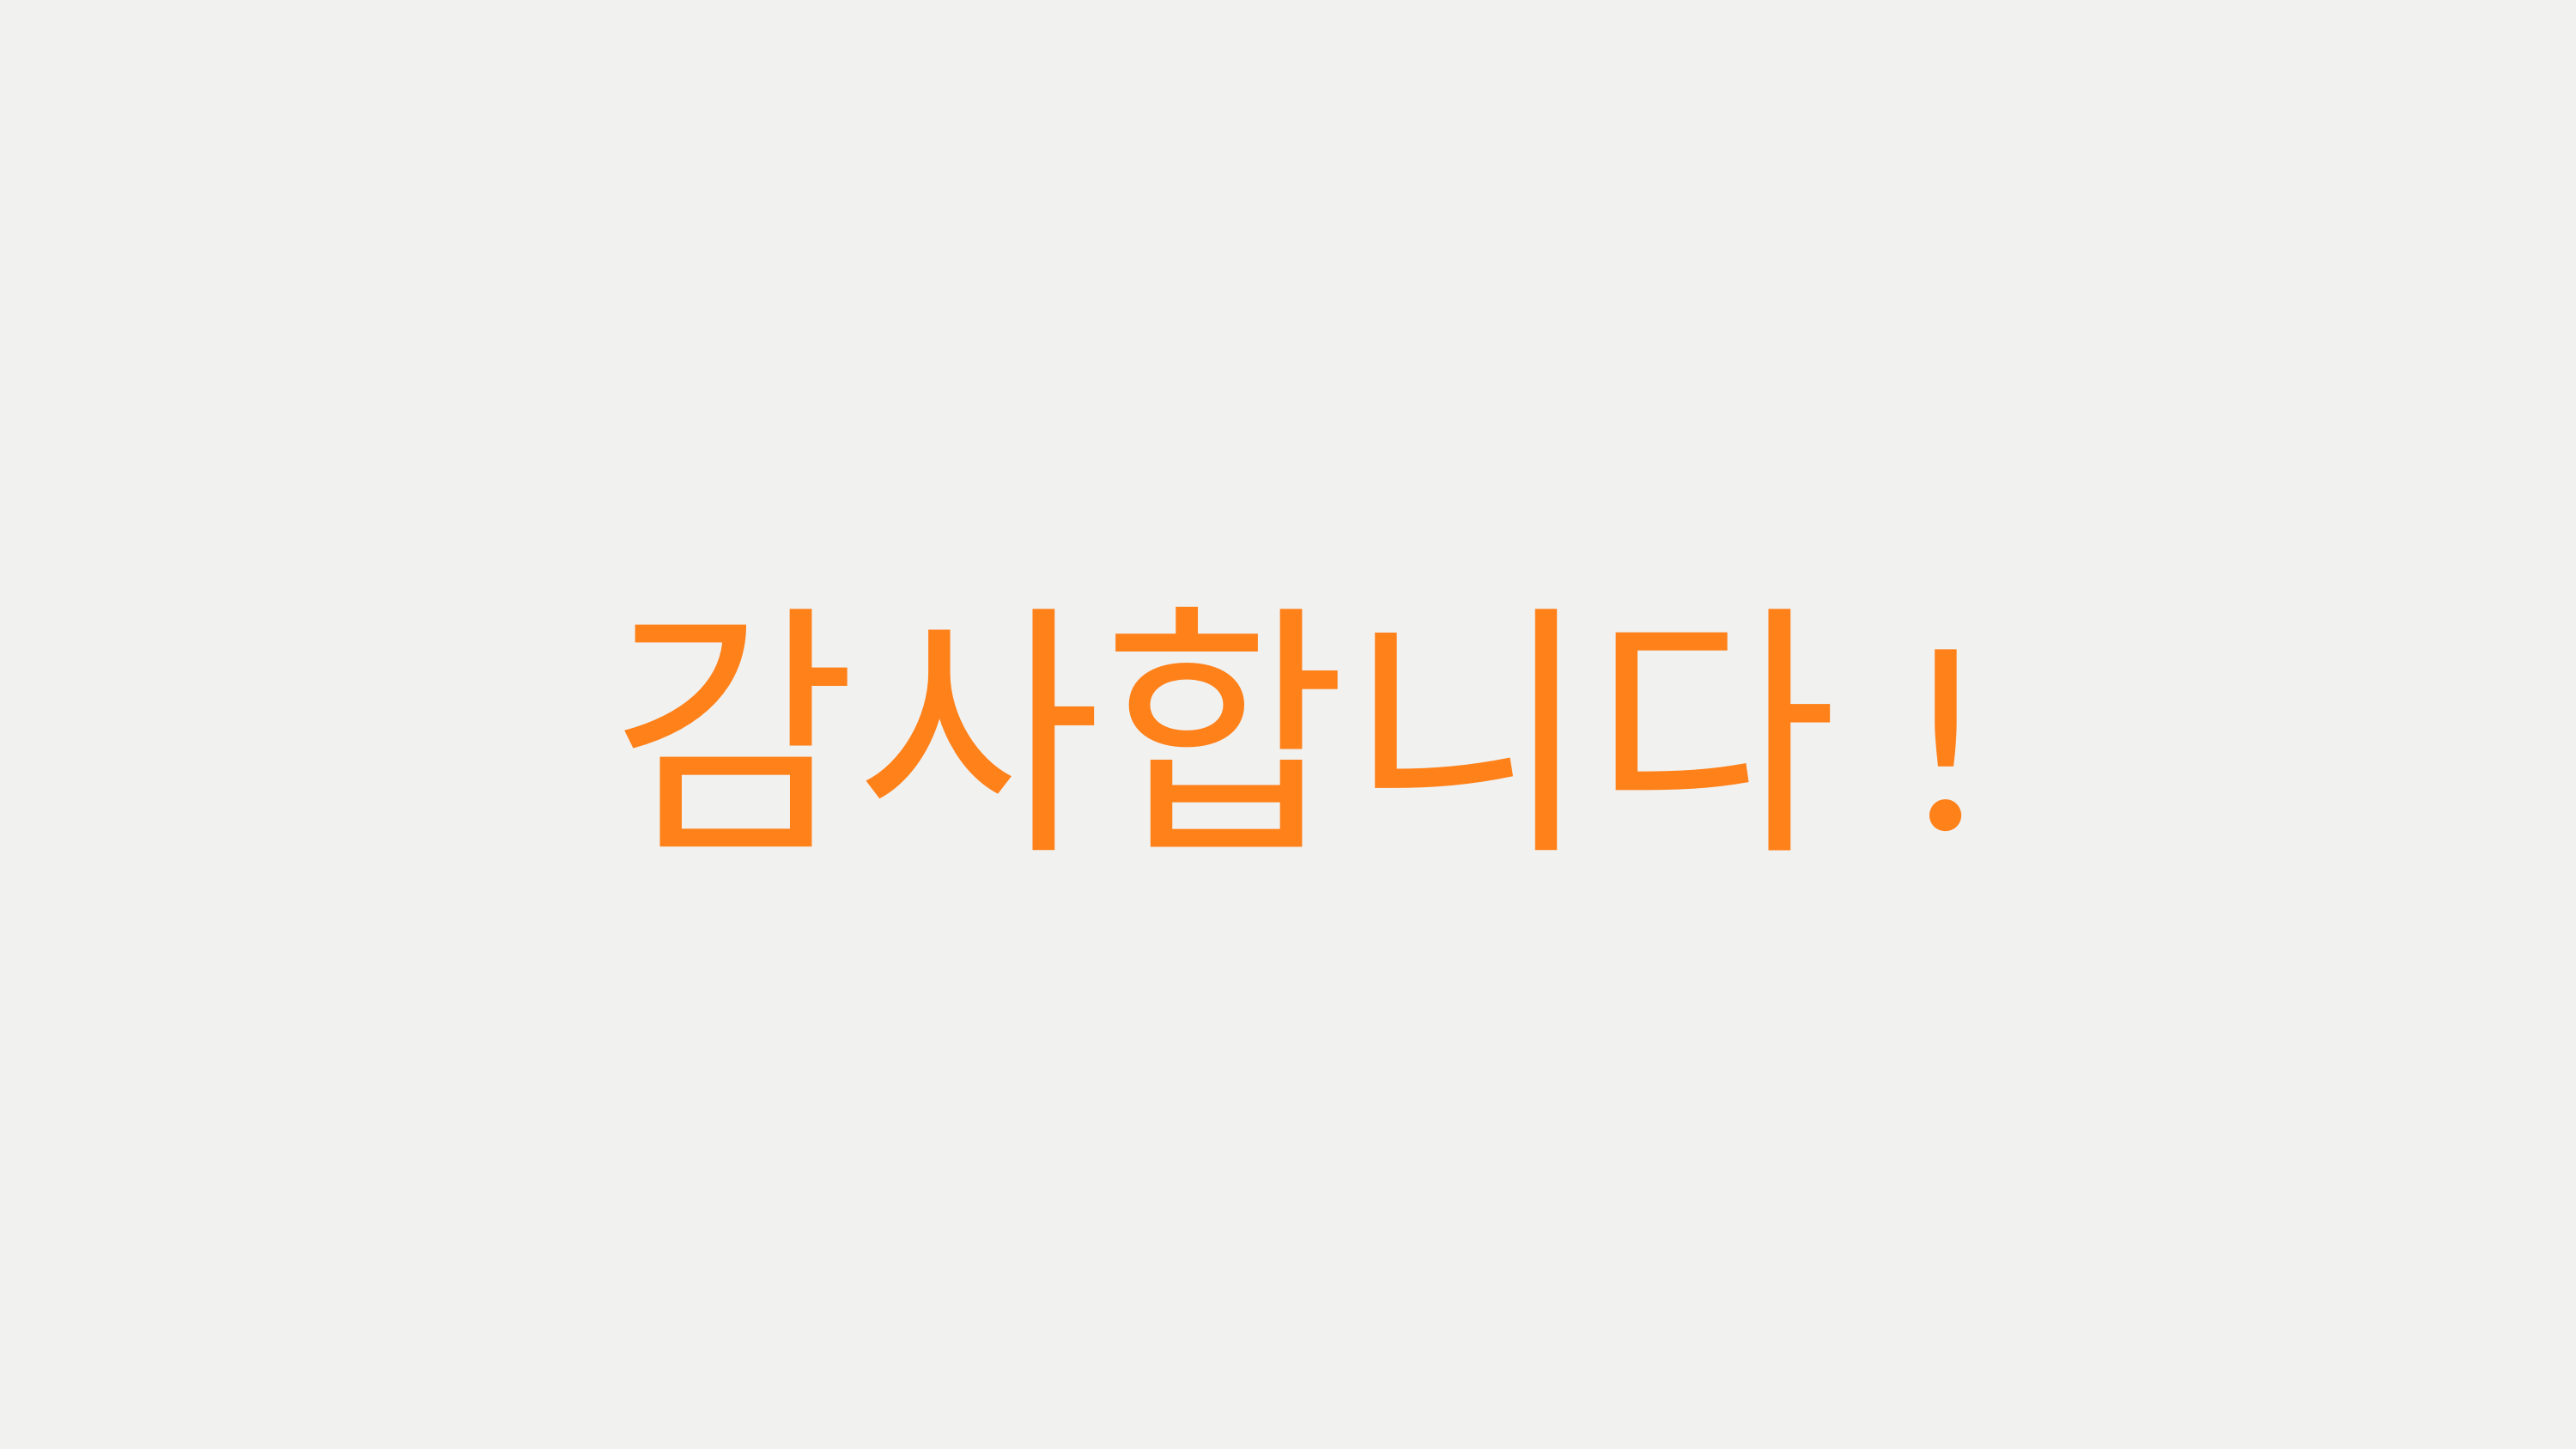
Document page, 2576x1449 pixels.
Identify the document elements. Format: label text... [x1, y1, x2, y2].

text_box 감사합니다! [169, 563, 2432, 883]
